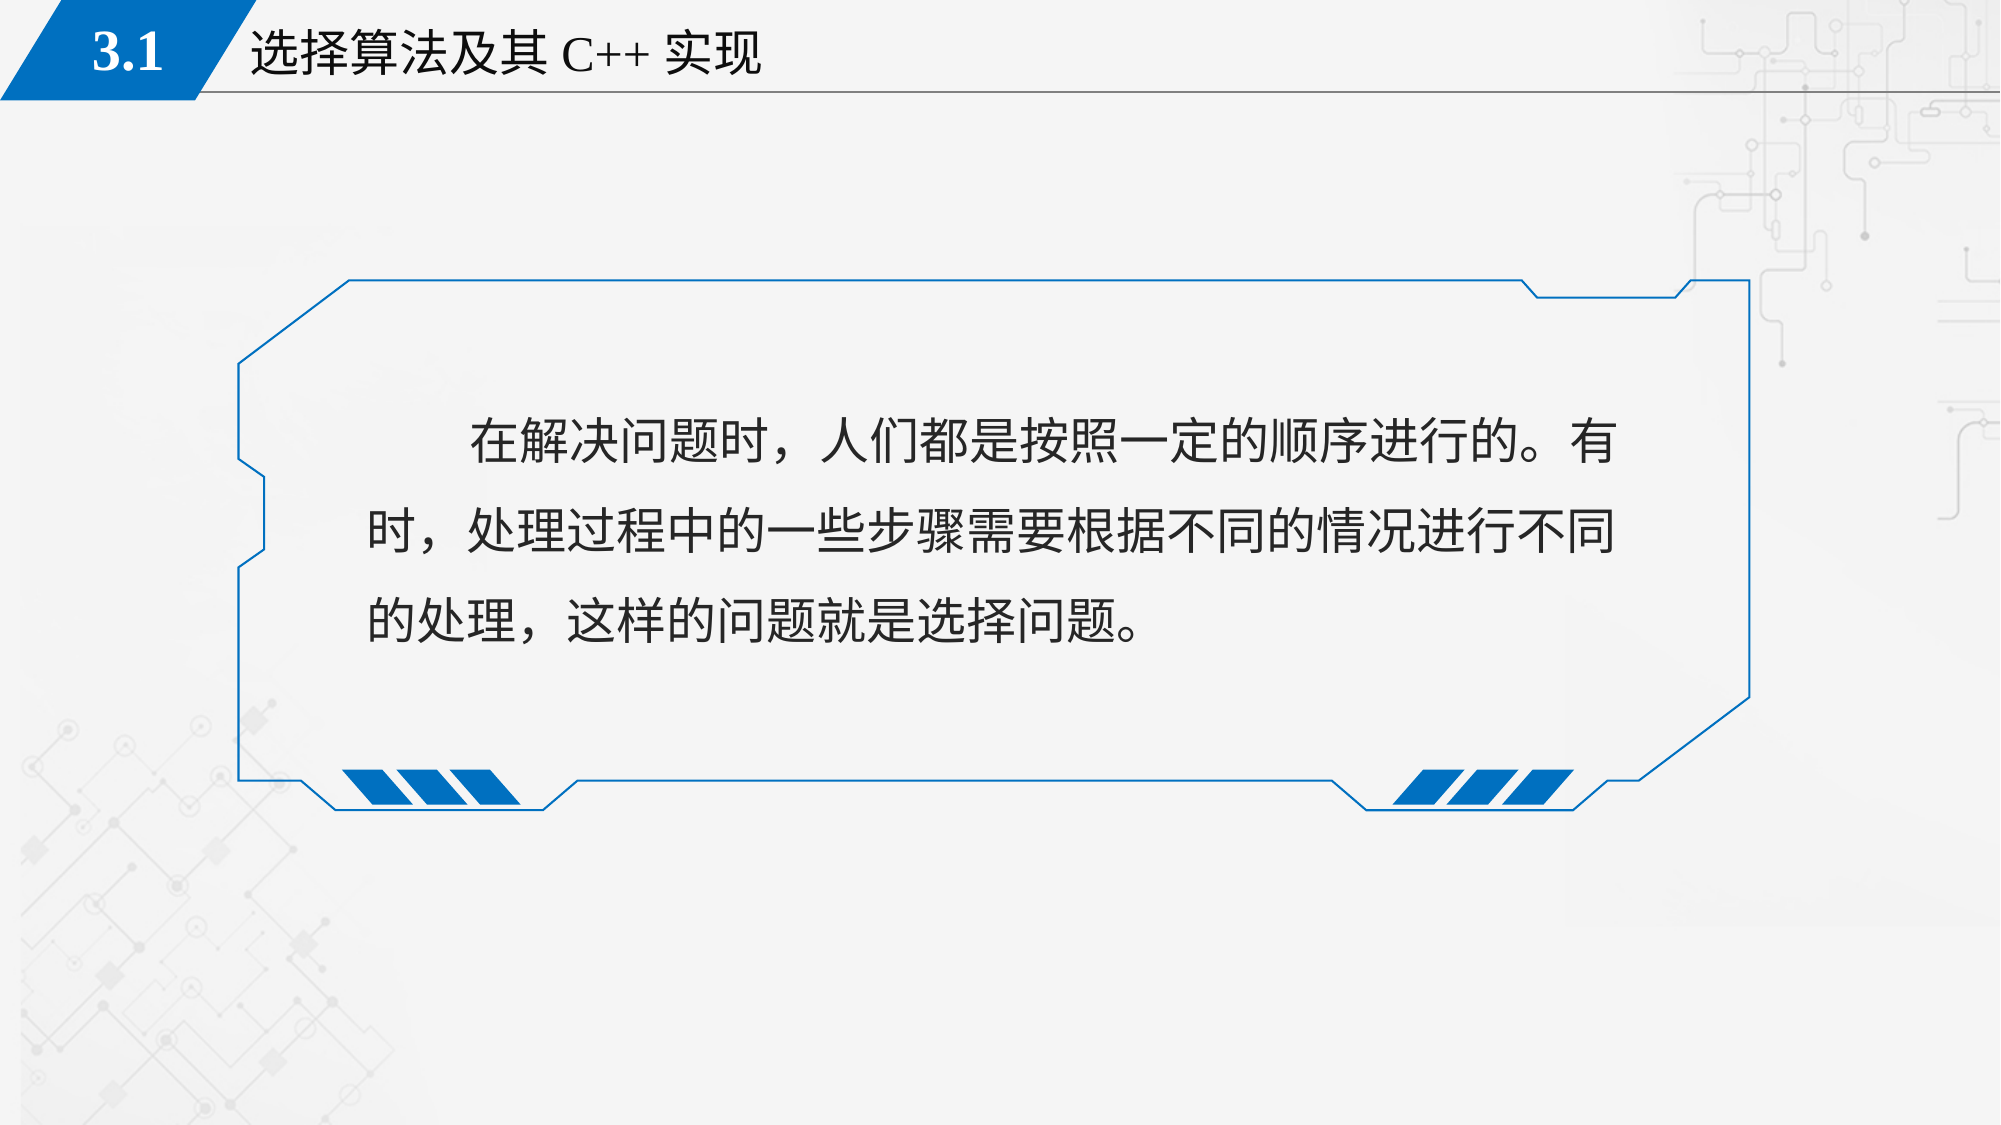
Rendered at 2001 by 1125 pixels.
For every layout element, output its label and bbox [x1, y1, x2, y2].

picture [0, 0, 60, 98]
picture [0, 0, 2001, 1125]
text_box [238, 280, 1750, 811]
